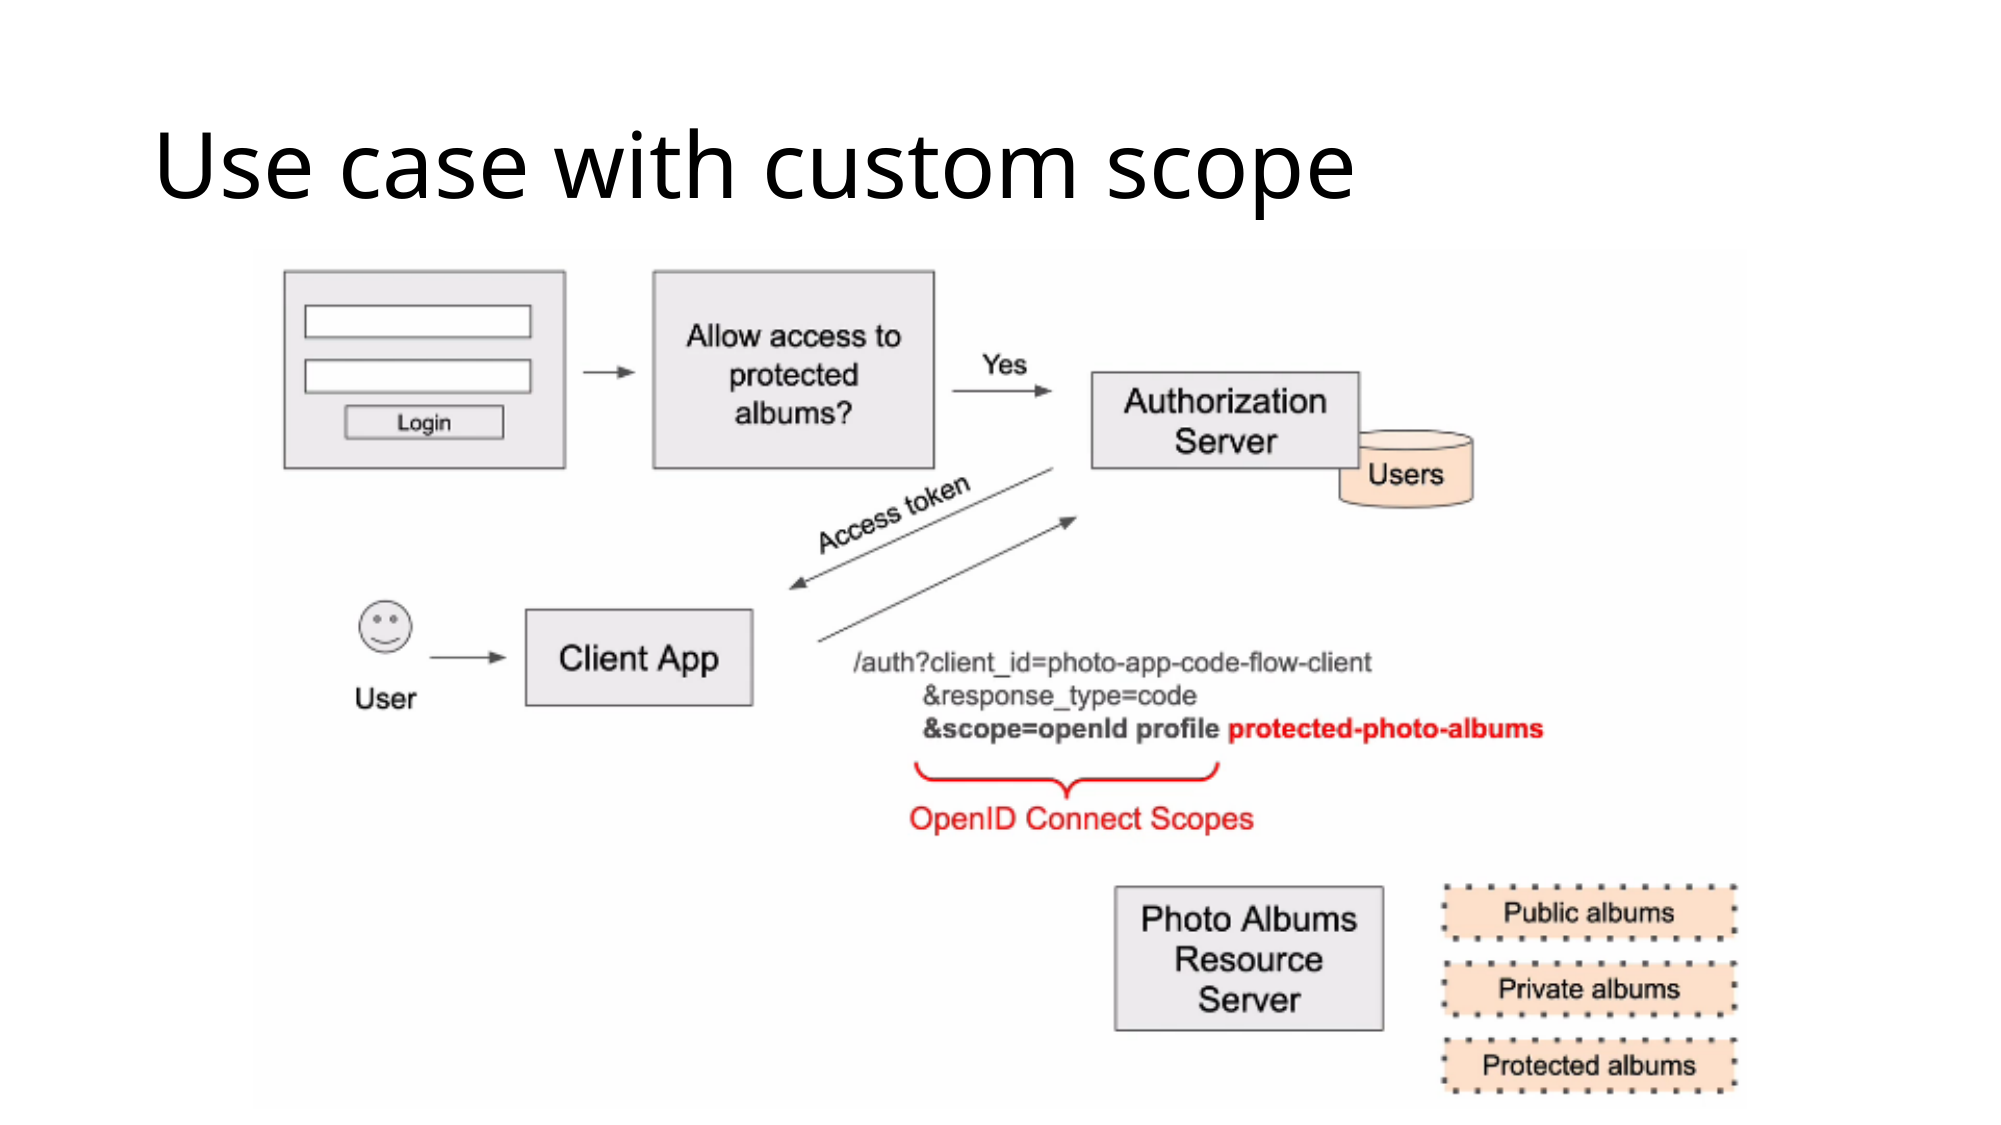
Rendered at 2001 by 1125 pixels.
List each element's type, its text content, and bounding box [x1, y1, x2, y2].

title Use case with custom scope [137, 59, 1863, 278]
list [253, 249, 1747, 1109]
